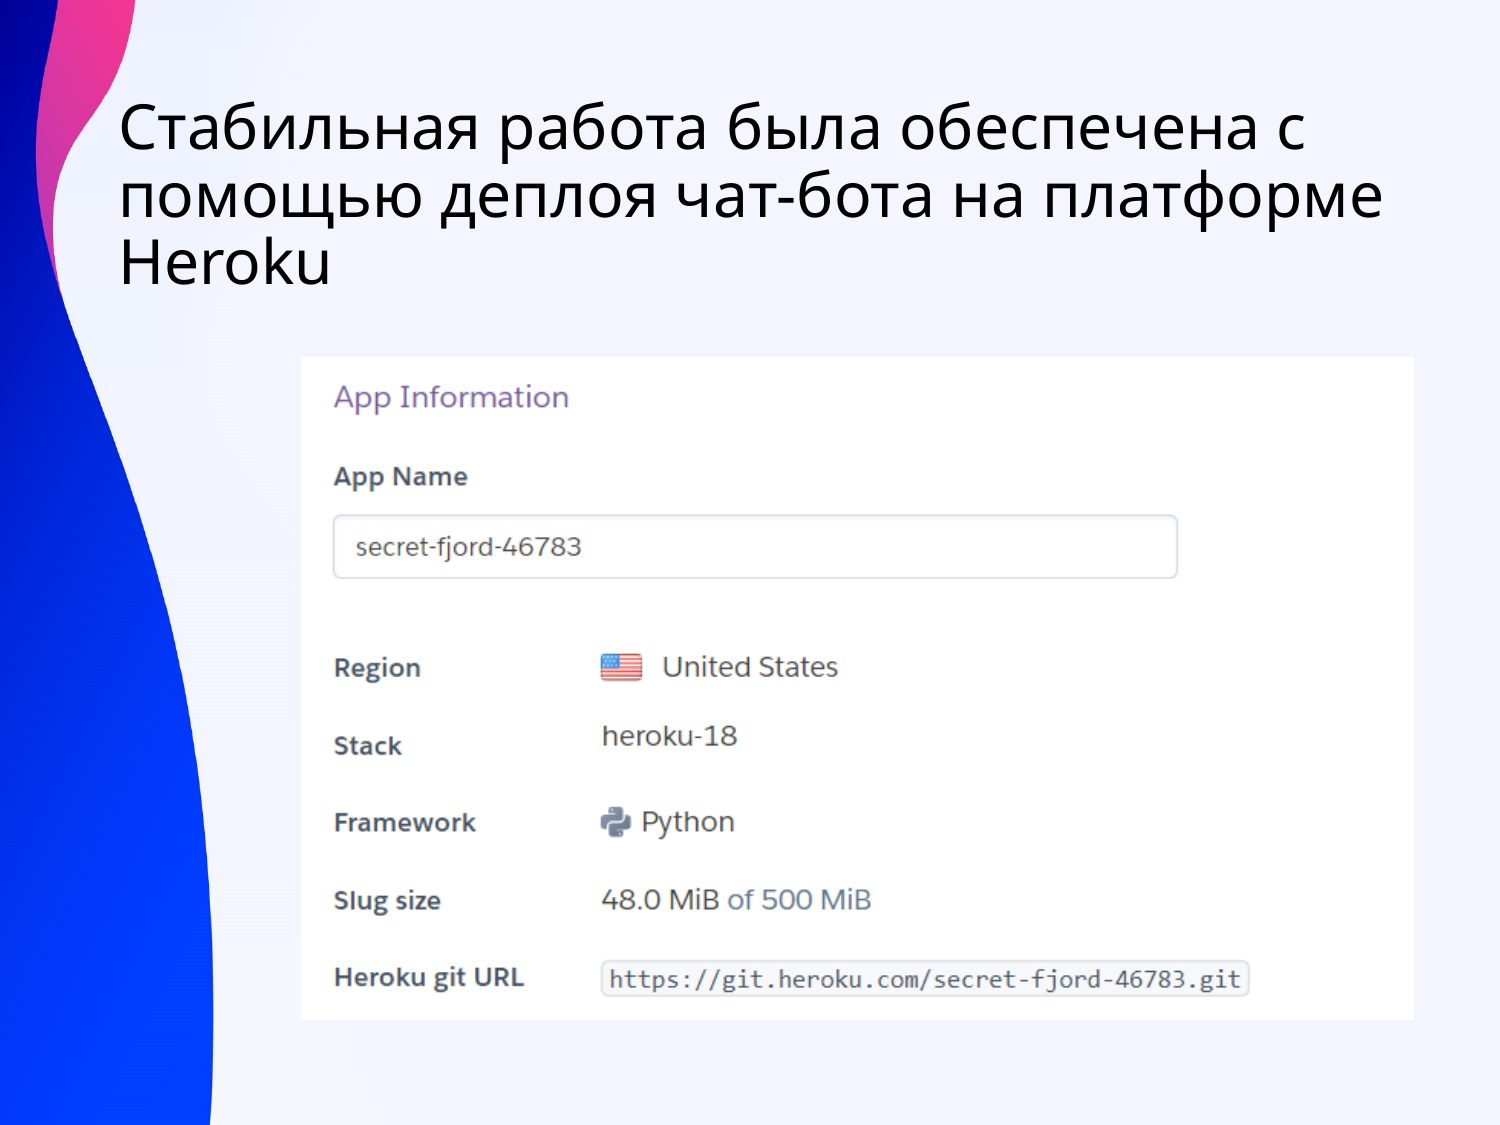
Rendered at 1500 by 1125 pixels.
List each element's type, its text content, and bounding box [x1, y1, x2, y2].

picture [0, 0, 1500, 1125]
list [301, 357, 1414, 1020]
title Стабильная работа была обеспечена с помощью деплоя чат-бота на платформе Heroku [103, 88, 1500, 306]
